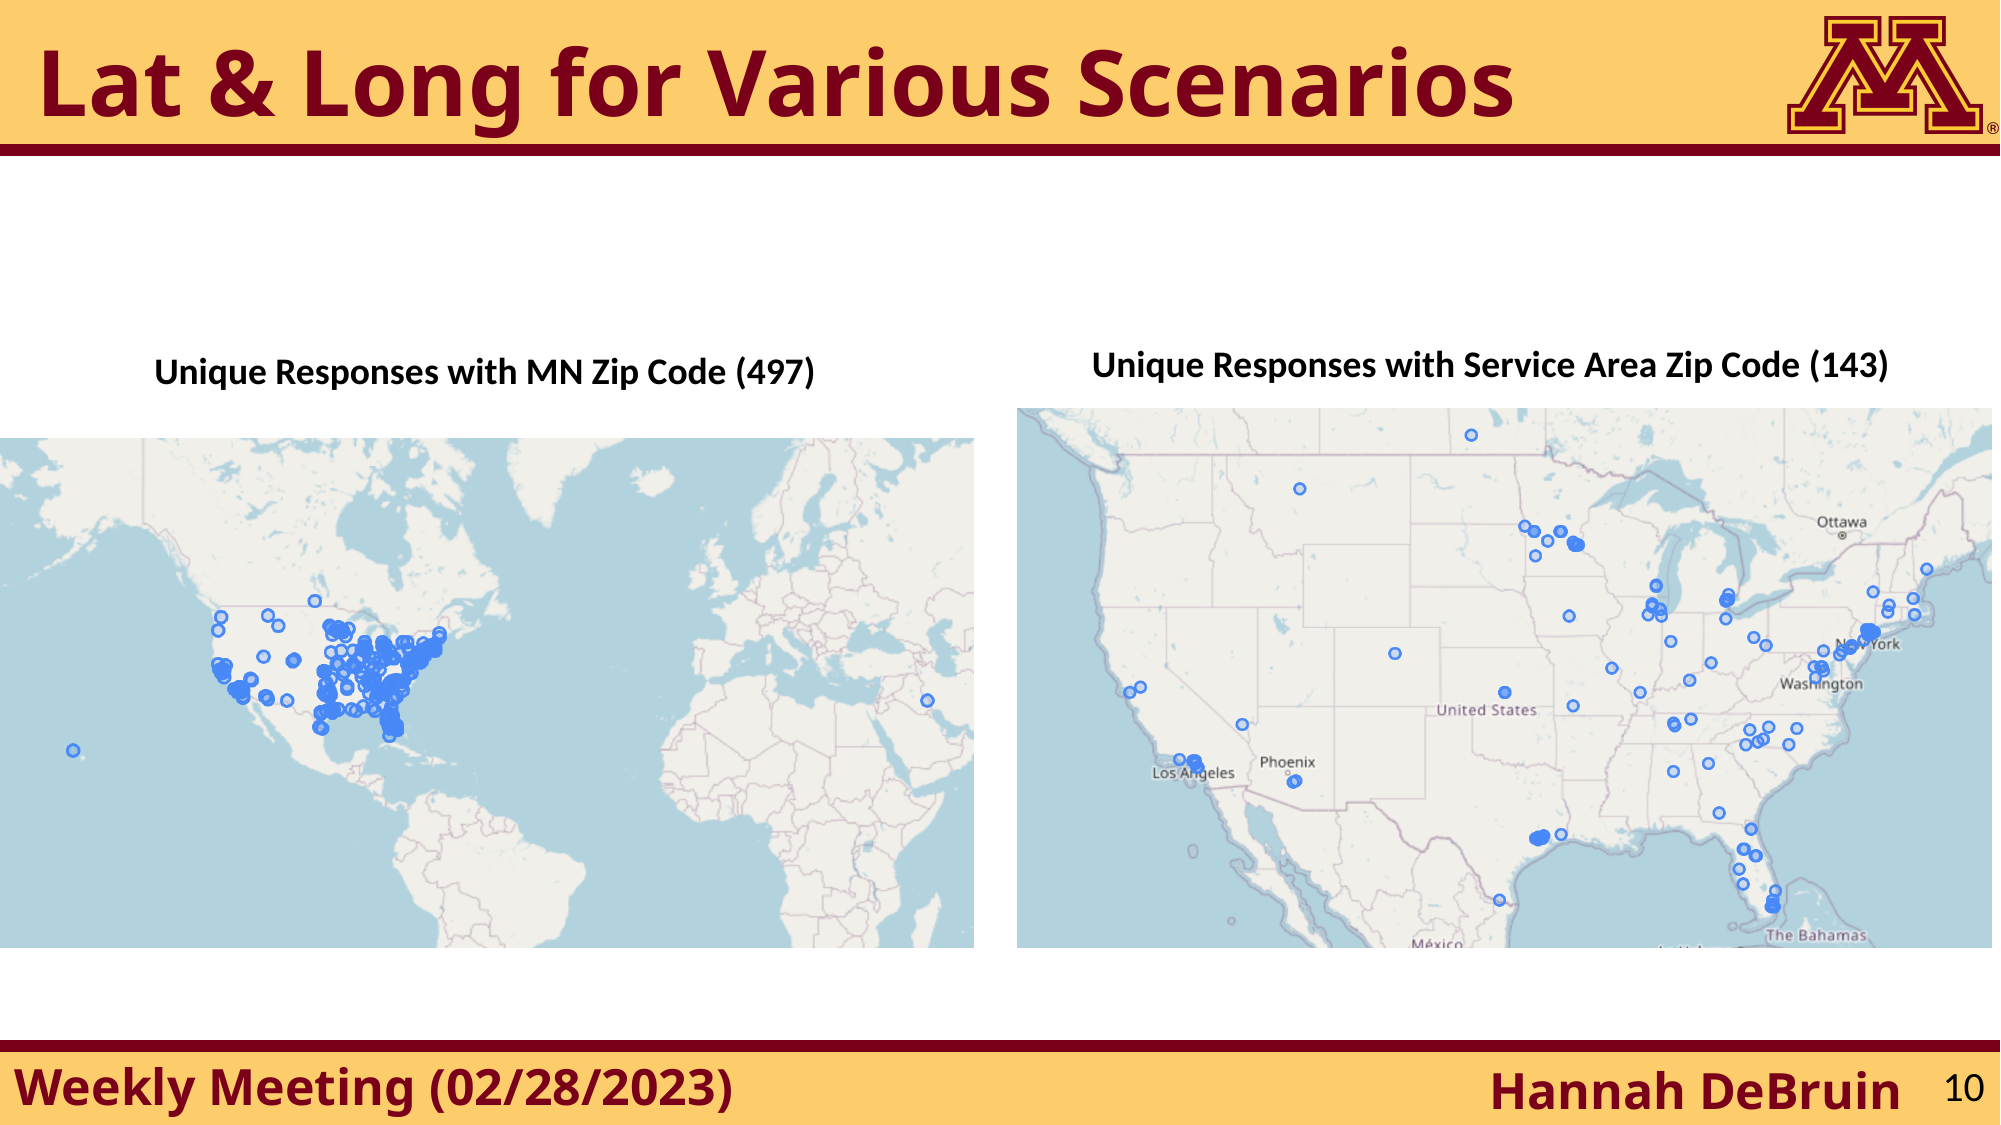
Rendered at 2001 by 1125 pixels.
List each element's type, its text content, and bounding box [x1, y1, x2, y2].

picture [1016, 408, 1992, 948]
text_box [0, 1052, 1550, 1125]
slide_number 10 [1550, 1052, 2000, 1125]
text_box Unique Responses with MN Zip Code (497) [139, 340, 886, 400]
picture [0, 438, 974, 948]
text_box Unique Responses with Service Area Zip Code (143) [1077, 332, 1932, 393]
text_box Lat & Long for Various Scenarios [21, 29, 1749, 144]
text_box [0, 0, 2000, 144]
text_box Weekly Meeting (02/28/2023) [0, 1053, 1000, 1125]
picture [1786, 14, 2000, 136]
text_box Hannah DeBruin [1249, 1053, 1550, 1125]
